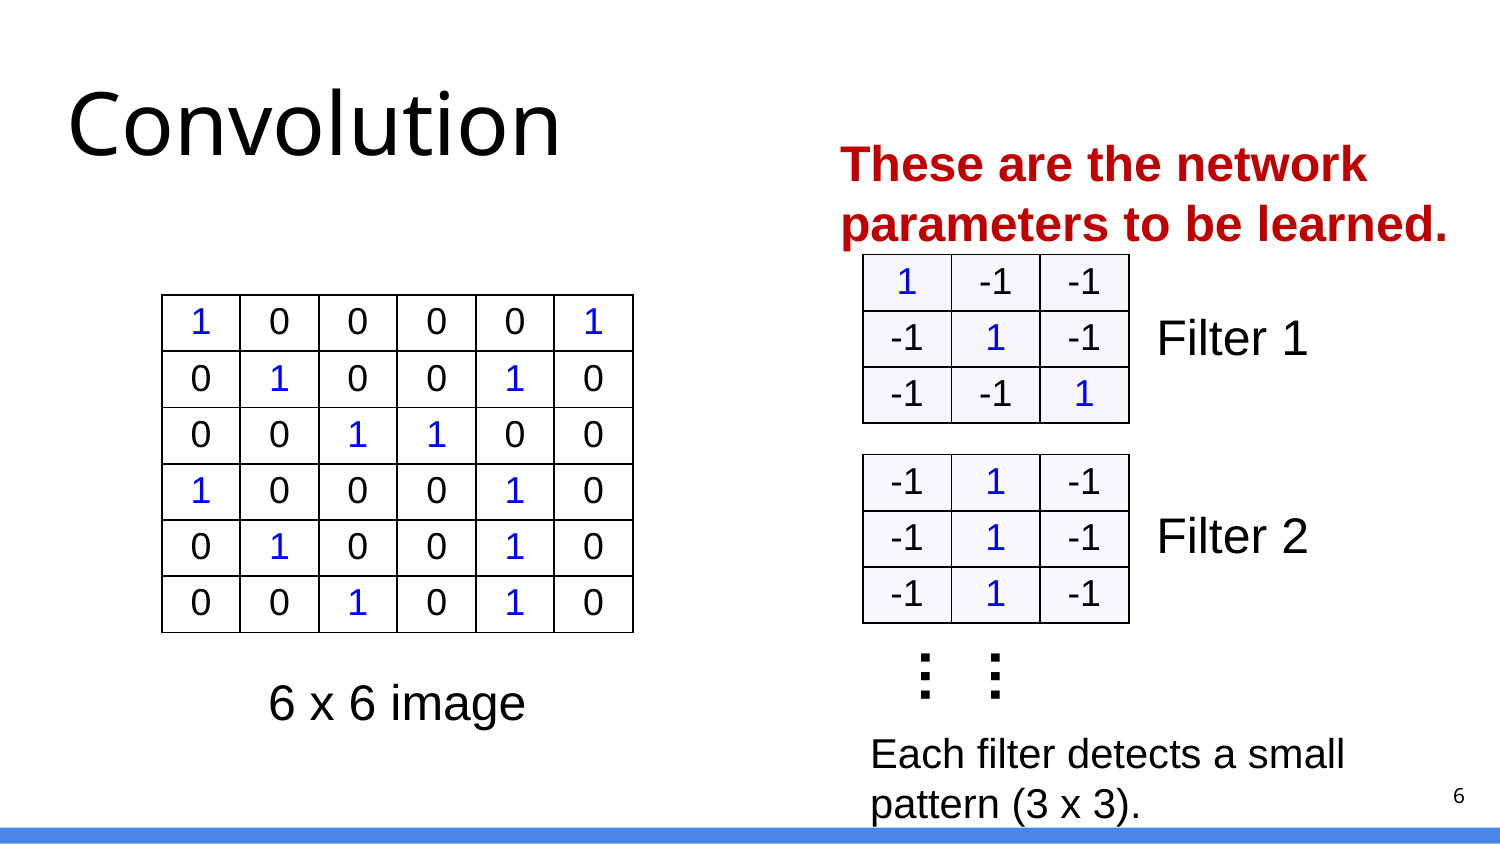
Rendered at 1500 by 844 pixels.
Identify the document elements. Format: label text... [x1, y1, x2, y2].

text_box 6 x 6 image [204, 663, 590, 738]
table_cell 0 [163, 521, 239, 575]
table_header 0 [320, 296, 396, 350]
text_box Filter 2 [1114, 496, 1352, 572]
table_header 1 [163, 296, 239, 350]
table_header -1 [864, 455, 951, 510]
table_cell 1 [952, 512, 1039, 566]
table_cell 0 [555, 465, 632, 519]
table_cell 0 [555, 577, 632, 632]
table_header 1 [555, 296, 632, 350]
text_box Each filter detects a small pattern (3 x 3). [855, 719, 1439, 835]
table_cell -1 [864, 512, 951, 566]
text_box …… [902, 632, 1058, 719]
table_header -1 [952, 259, 1039, 310]
slide_number ‹#› [1439, 764, 1480, 830]
table_cell 0 [320, 521, 396, 575]
text_box Filter 1 [1114, 297, 1352, 373]
table_cell 1 [241, 352, 318, 407]
table_cell 1 [952, 312, 1039, 366]
table_cell 1 [241, 521, 318, 575]
table_cell 0 [241, 577, 318, 632]
table_cell 1 [477, 465, 553, 519]
table_cell 1 [477, 577, 553, 632]
table_cell -1 [1041, 568, 1128, 622]
table_header 0 [241, 296, 318, 350]
table_cell 1 [163, 465, 239, 519]
table_header -1 [1041, 259, 1128, 310]
table_header 0 [398, 296, 475, 350]
table_cell -1 [864, 312, 951, 366]
table_cell 1 [320, 408, 396, 463]
table_cell 0 [320, 352, 396, 407]
table_cell -1 [864, 568, 951, 622]
table_cell 1 [320, 577, 396, 632]
table_cell 1 [398, 408, 475, 463]
table_cell 0 [398, 465, 475, 519]
text_box These are the network parameters to be learned. [825, 123, 1475, 259]
table_cell 0 [163, 577, 239, 632]
table_cell 0 [398, 521, 475, 575]
table_cell 0 [555, 352, 632, 407]
table_cell 0 [555, 521, 632, 575]
table_cell 0 [163, 352, 239, 407]
table_cell 1 [477, 521, 553, 575]
table_cell 0 [163, 408, 239, 463]
table_cell 0 [241, 408, 318, 463]
table_cell -1 [864, 368, 951, 422]
title Convolution [51, 51, 1449, 189]
table_cell 0 [555, 408, 632, 463]
table_cell 0 [398, 577, 475, 632]
table_cell -1 [1041, 312, 1114, 366]
table_cell 1 [477, 352, 553, 407]
table_cell 1 [952, 568, 1039, 622]
table_cell 0 [320, 465, 396, 519]
table_header 1 [952, 455, 1039, 510]
table_cell 0 [398, 352, 475, 407]
table_cell -1 [952, 368, 1039, 422]
table_cell 0 [477, 408, 553, 463]
table_header 0 [477, 296, 553, 350]
table_cell 1 [1041, 368, 1128, 422]
table_header 1 [864, 259, 951, 310]
table_header -1 [1041, 455, 1128, 510]
table_cell 0 [241, 465, 318, 519]
table_cell -1 [1041, 512, 1114, 566]
